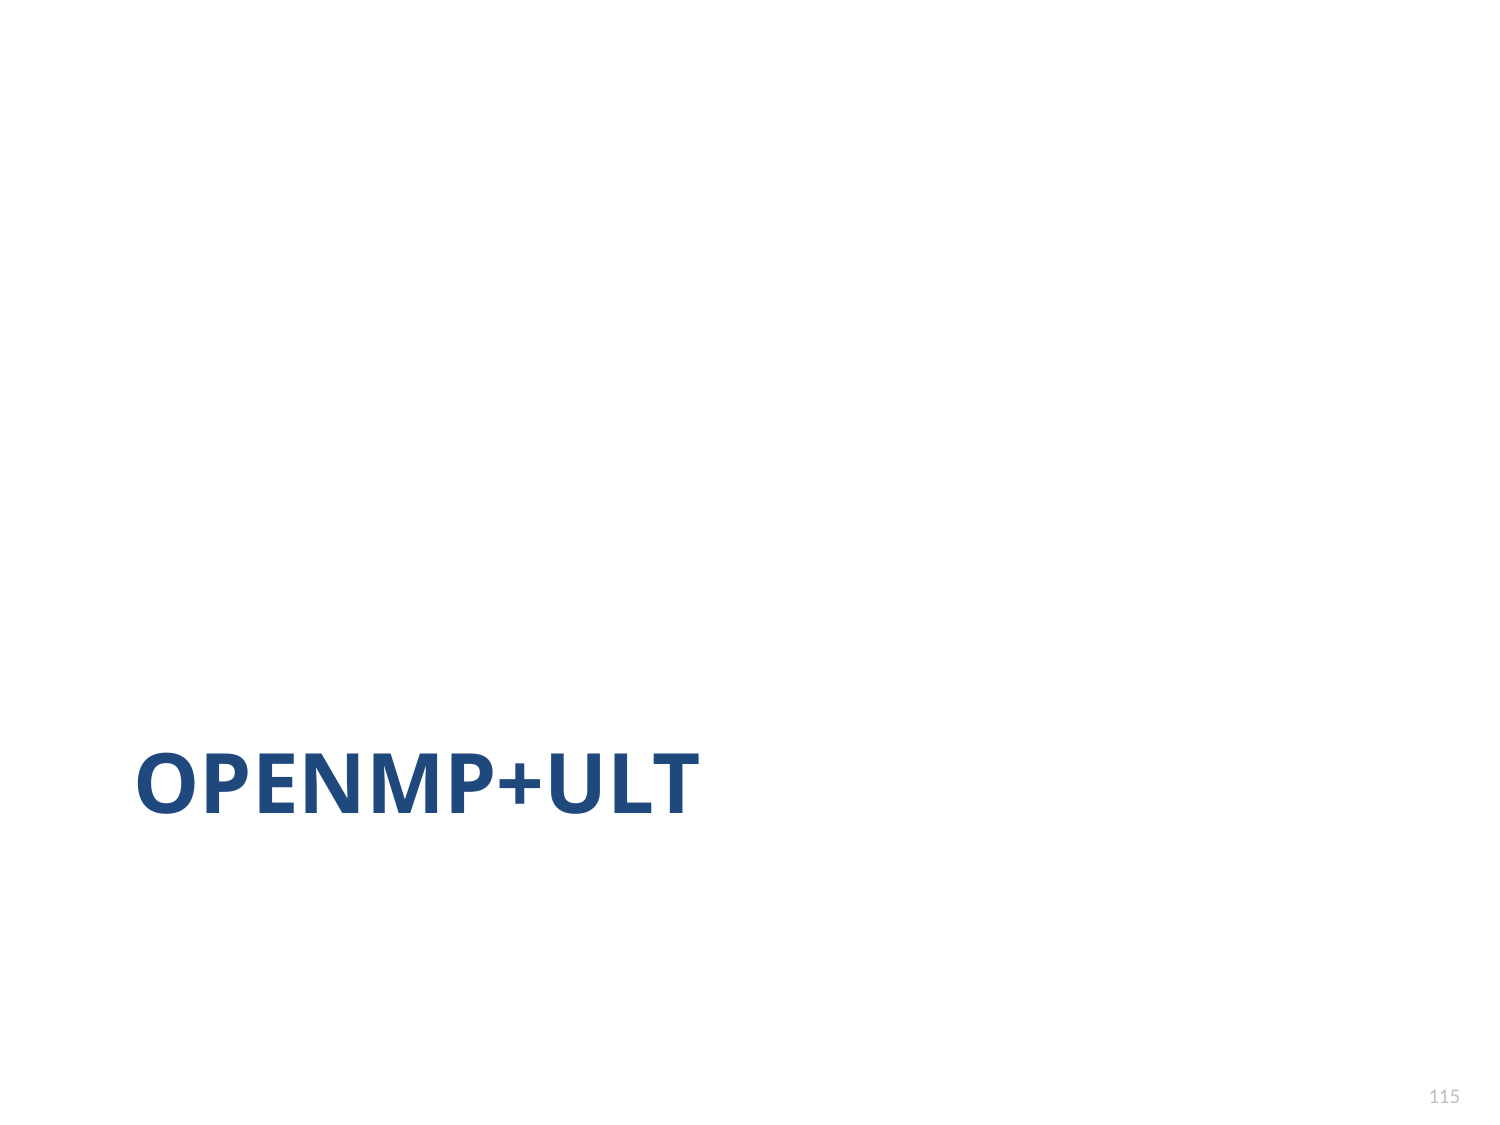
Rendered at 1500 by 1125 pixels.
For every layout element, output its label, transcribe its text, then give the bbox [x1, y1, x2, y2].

title OpenMP+ULT [118, 722, 1394, 947]
slide_number 115 [1125, 1065, 1475, 1125]
